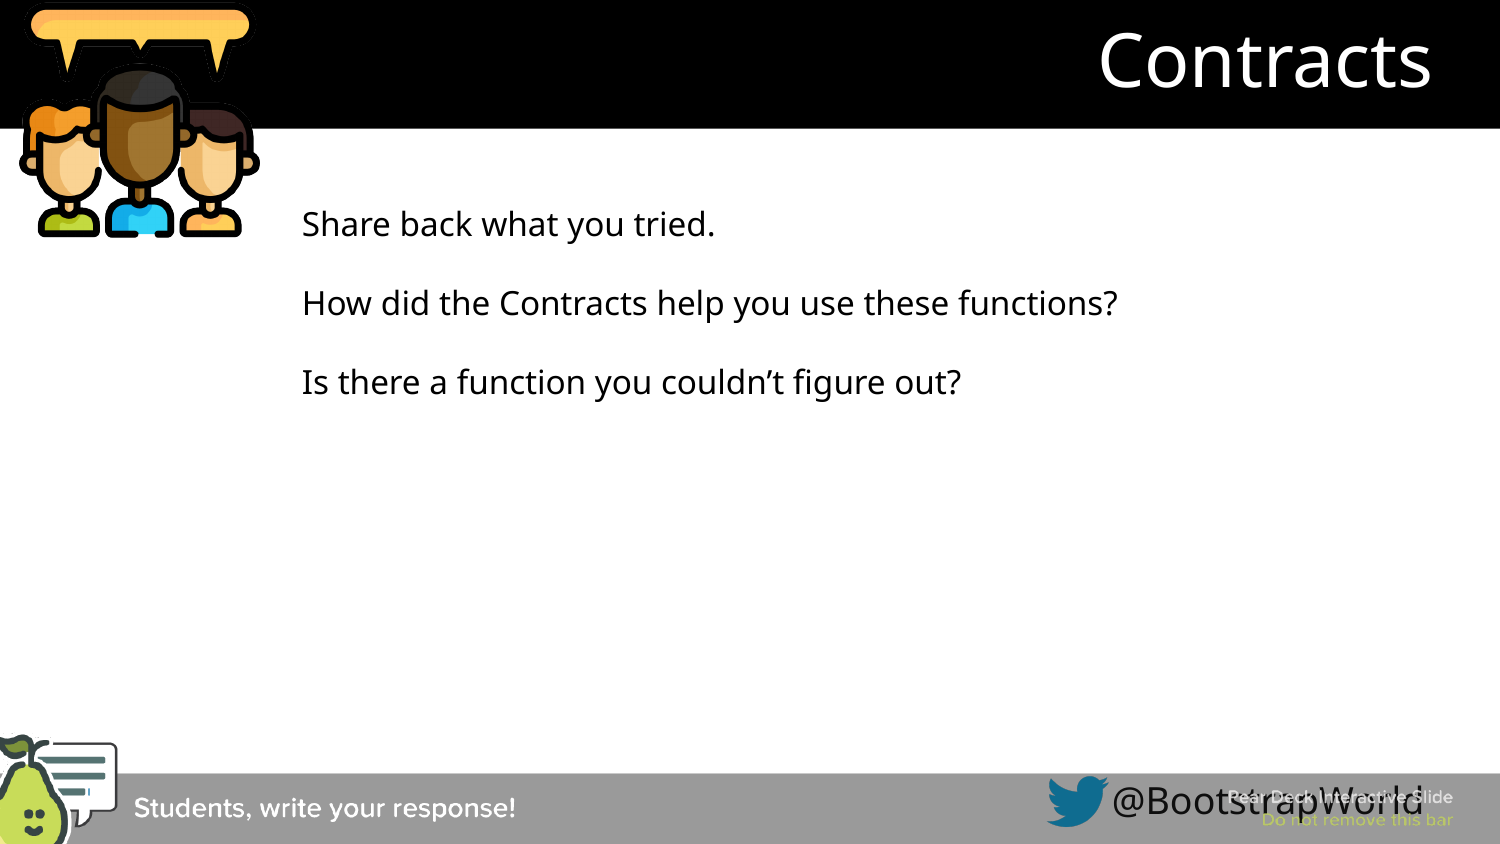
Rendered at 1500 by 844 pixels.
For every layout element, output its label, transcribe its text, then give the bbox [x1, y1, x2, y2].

list Share back what you tried. How did the Contracts help you use these functions? Is there a function you couldn’t figure out? [286, 181, 1405, 724]
picture [0, 726, 1500, 844]
title Contracts [286, 0, 1449, 92]
picture [19, 0, 260, 240]
